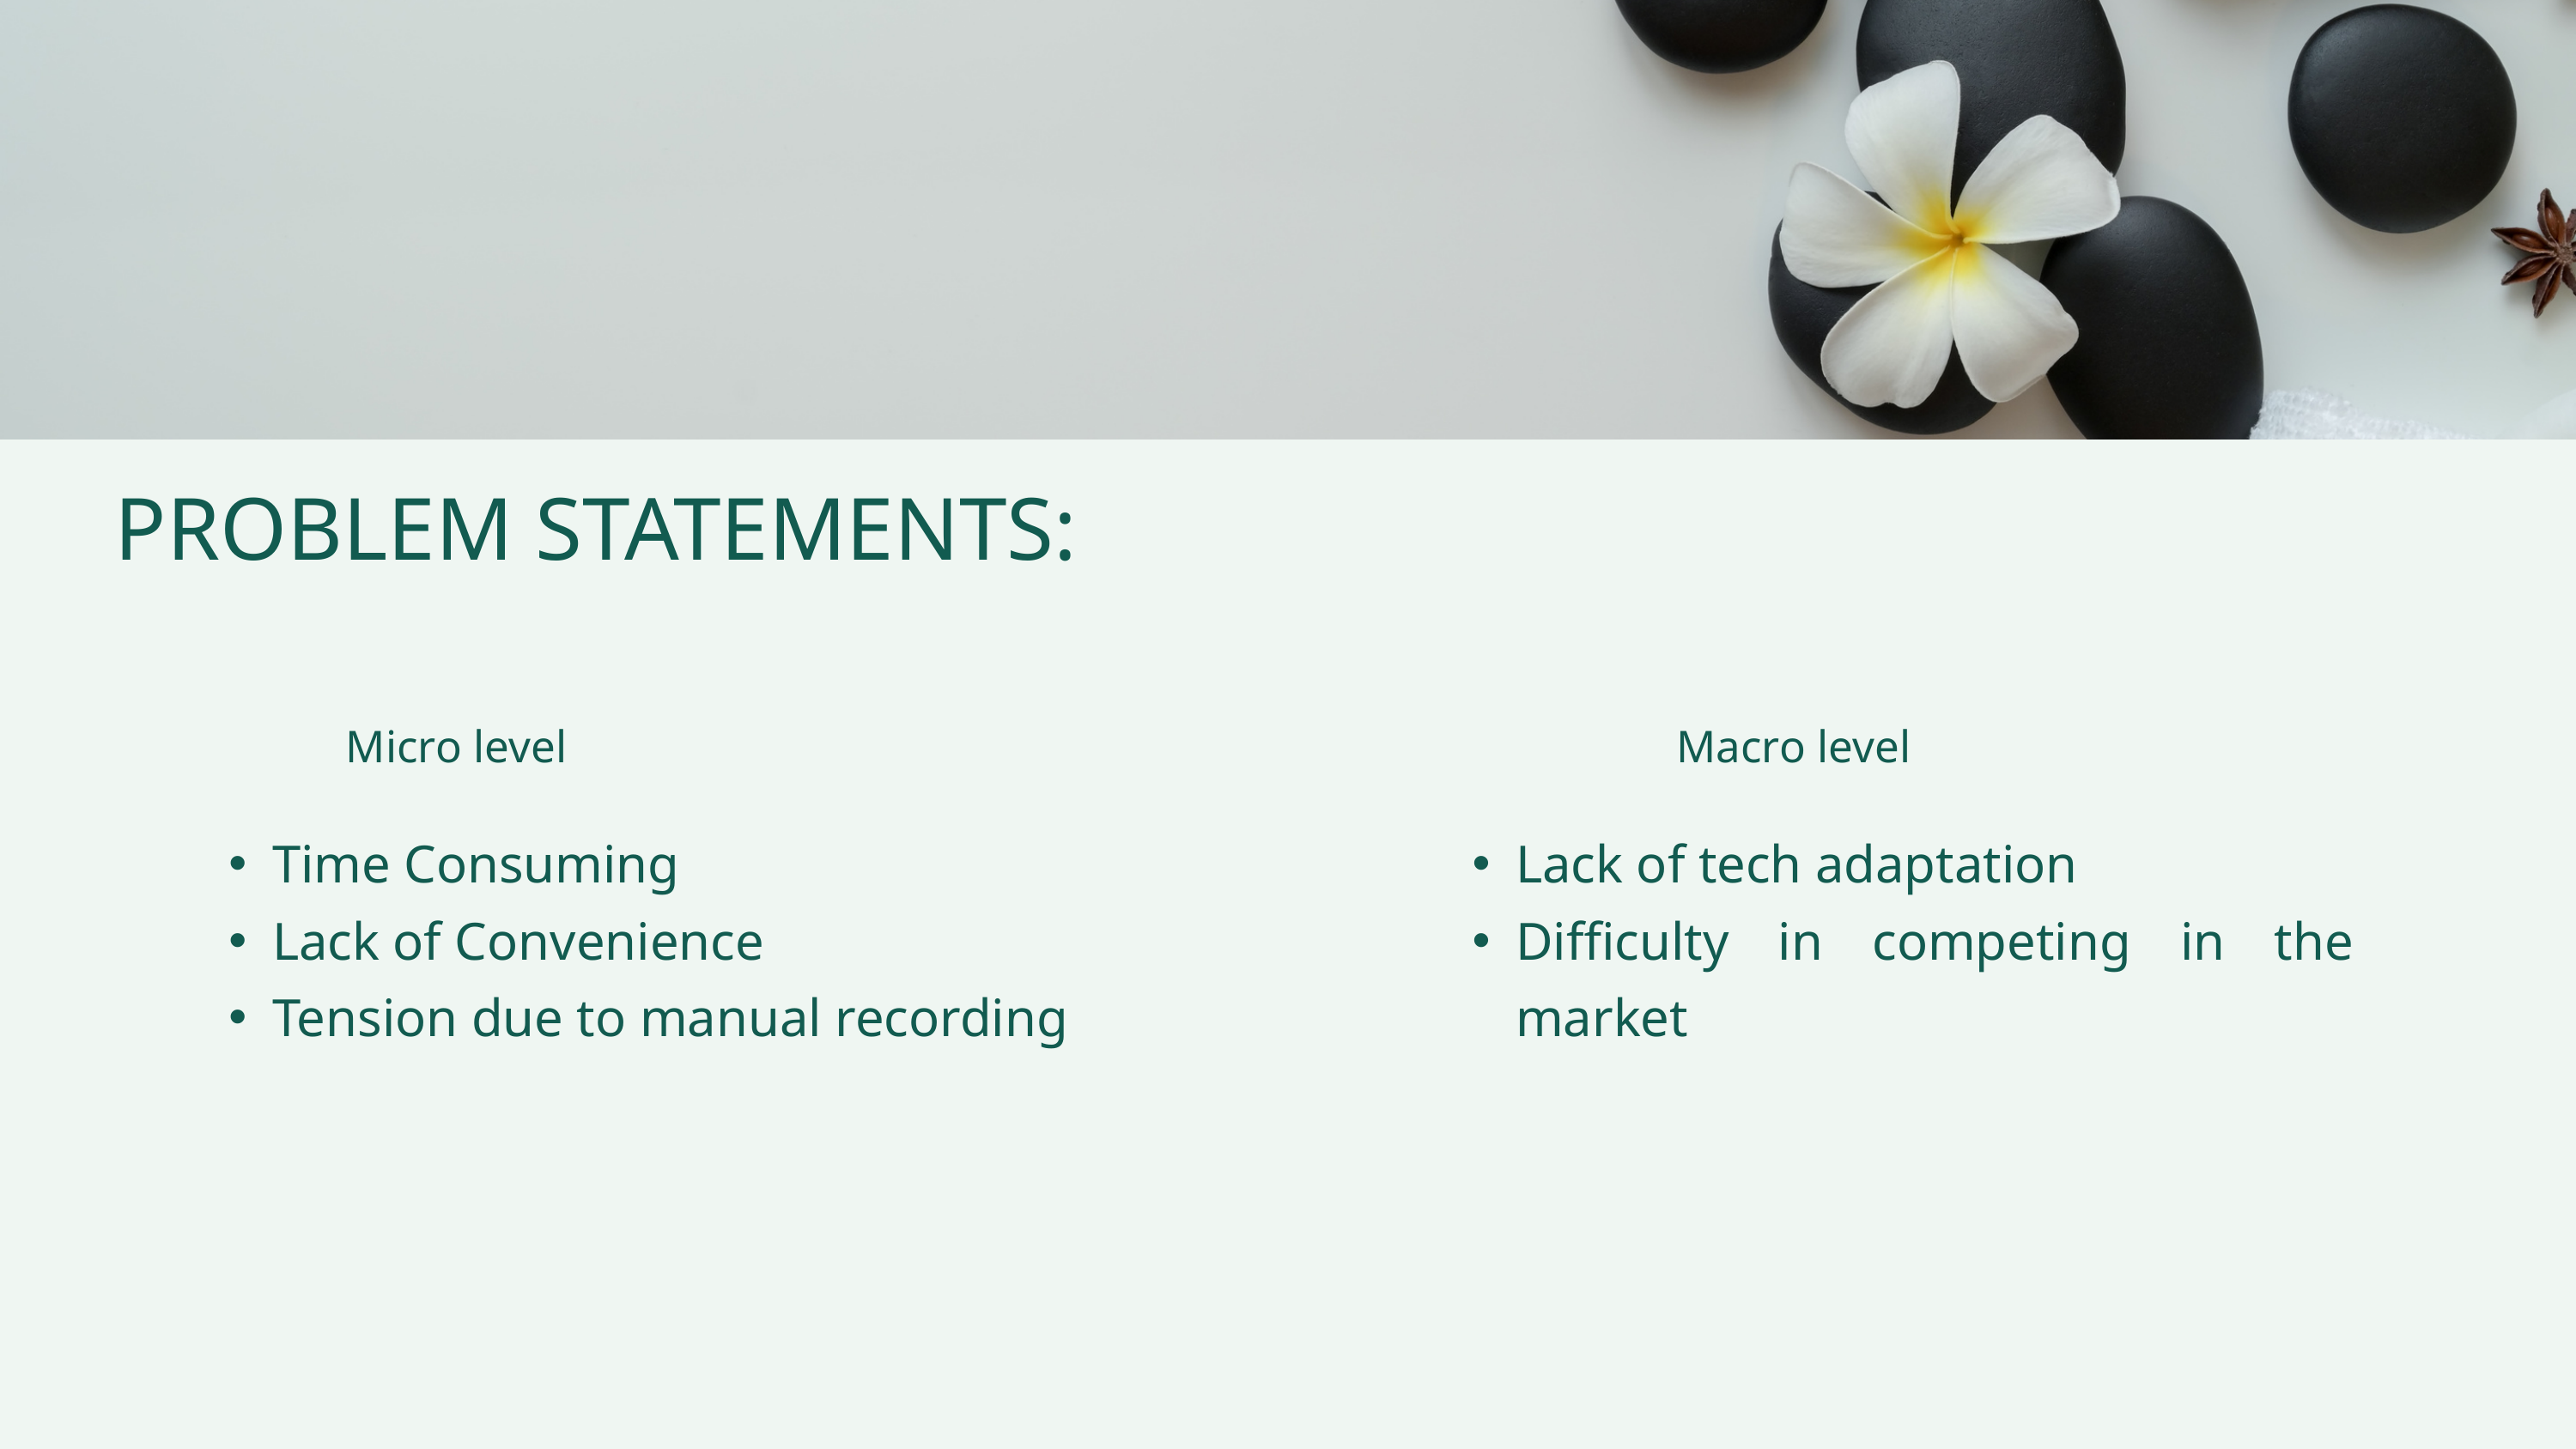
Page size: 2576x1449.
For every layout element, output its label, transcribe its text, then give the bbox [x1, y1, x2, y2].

text_box Time Consuming Lack of Convenience Tension due to manual recording [185, 816, 1112, 1125]
text_box Lack of tech adaptation Difficulty in competing in the market [1428, 816, 2355, 1125]
text_box Micro level [345, 705, 648, 772]
text_box Macro level [1676, 705, 1985, 772]
text_box PROBLEM STATEMENTS: [114, 457, 1327, 578]
text_box [0, 0, 2576, 440]
